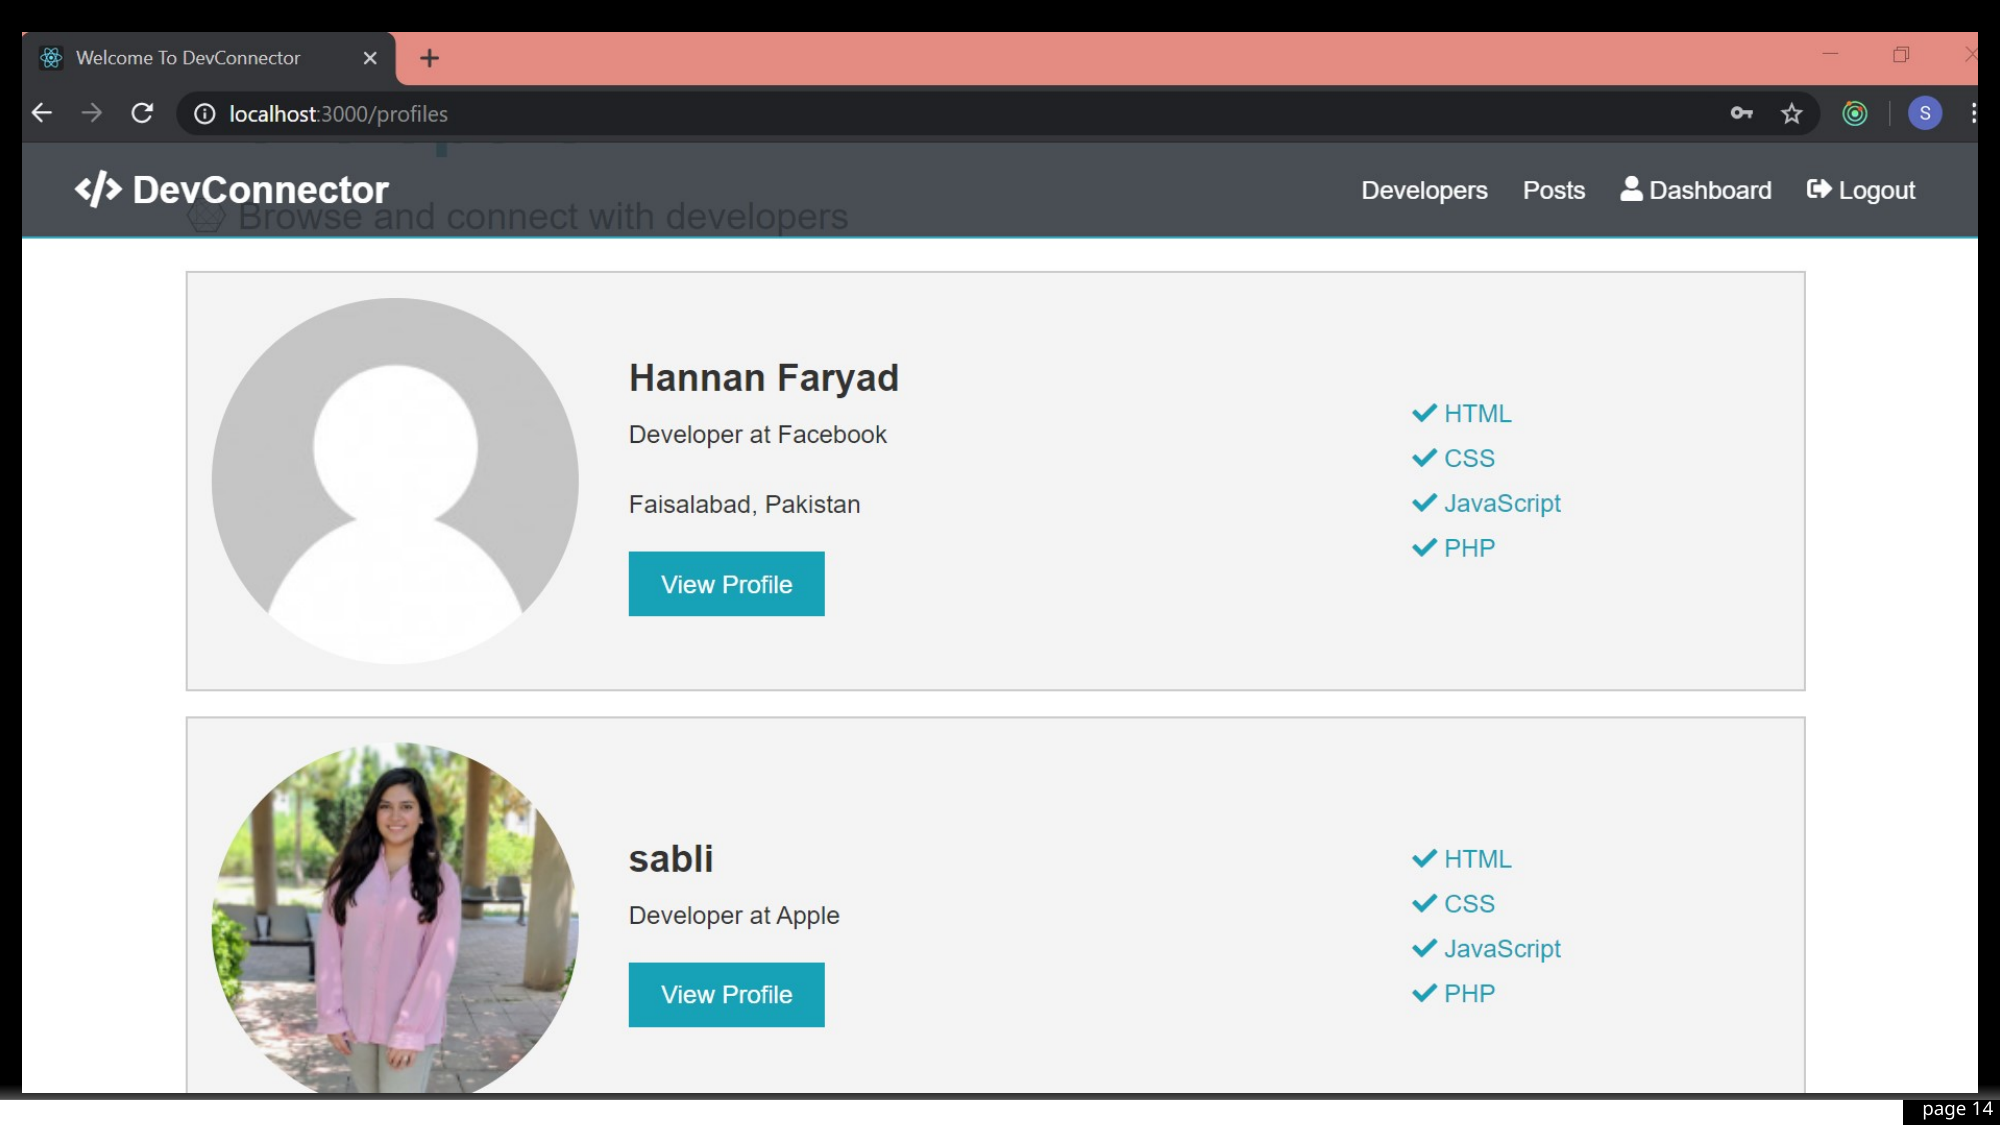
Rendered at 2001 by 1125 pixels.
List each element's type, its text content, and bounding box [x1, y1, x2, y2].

slide_number page 14 [1903, 1096, 1994, 1123]
picture [22, 26, 1978, 1093]
